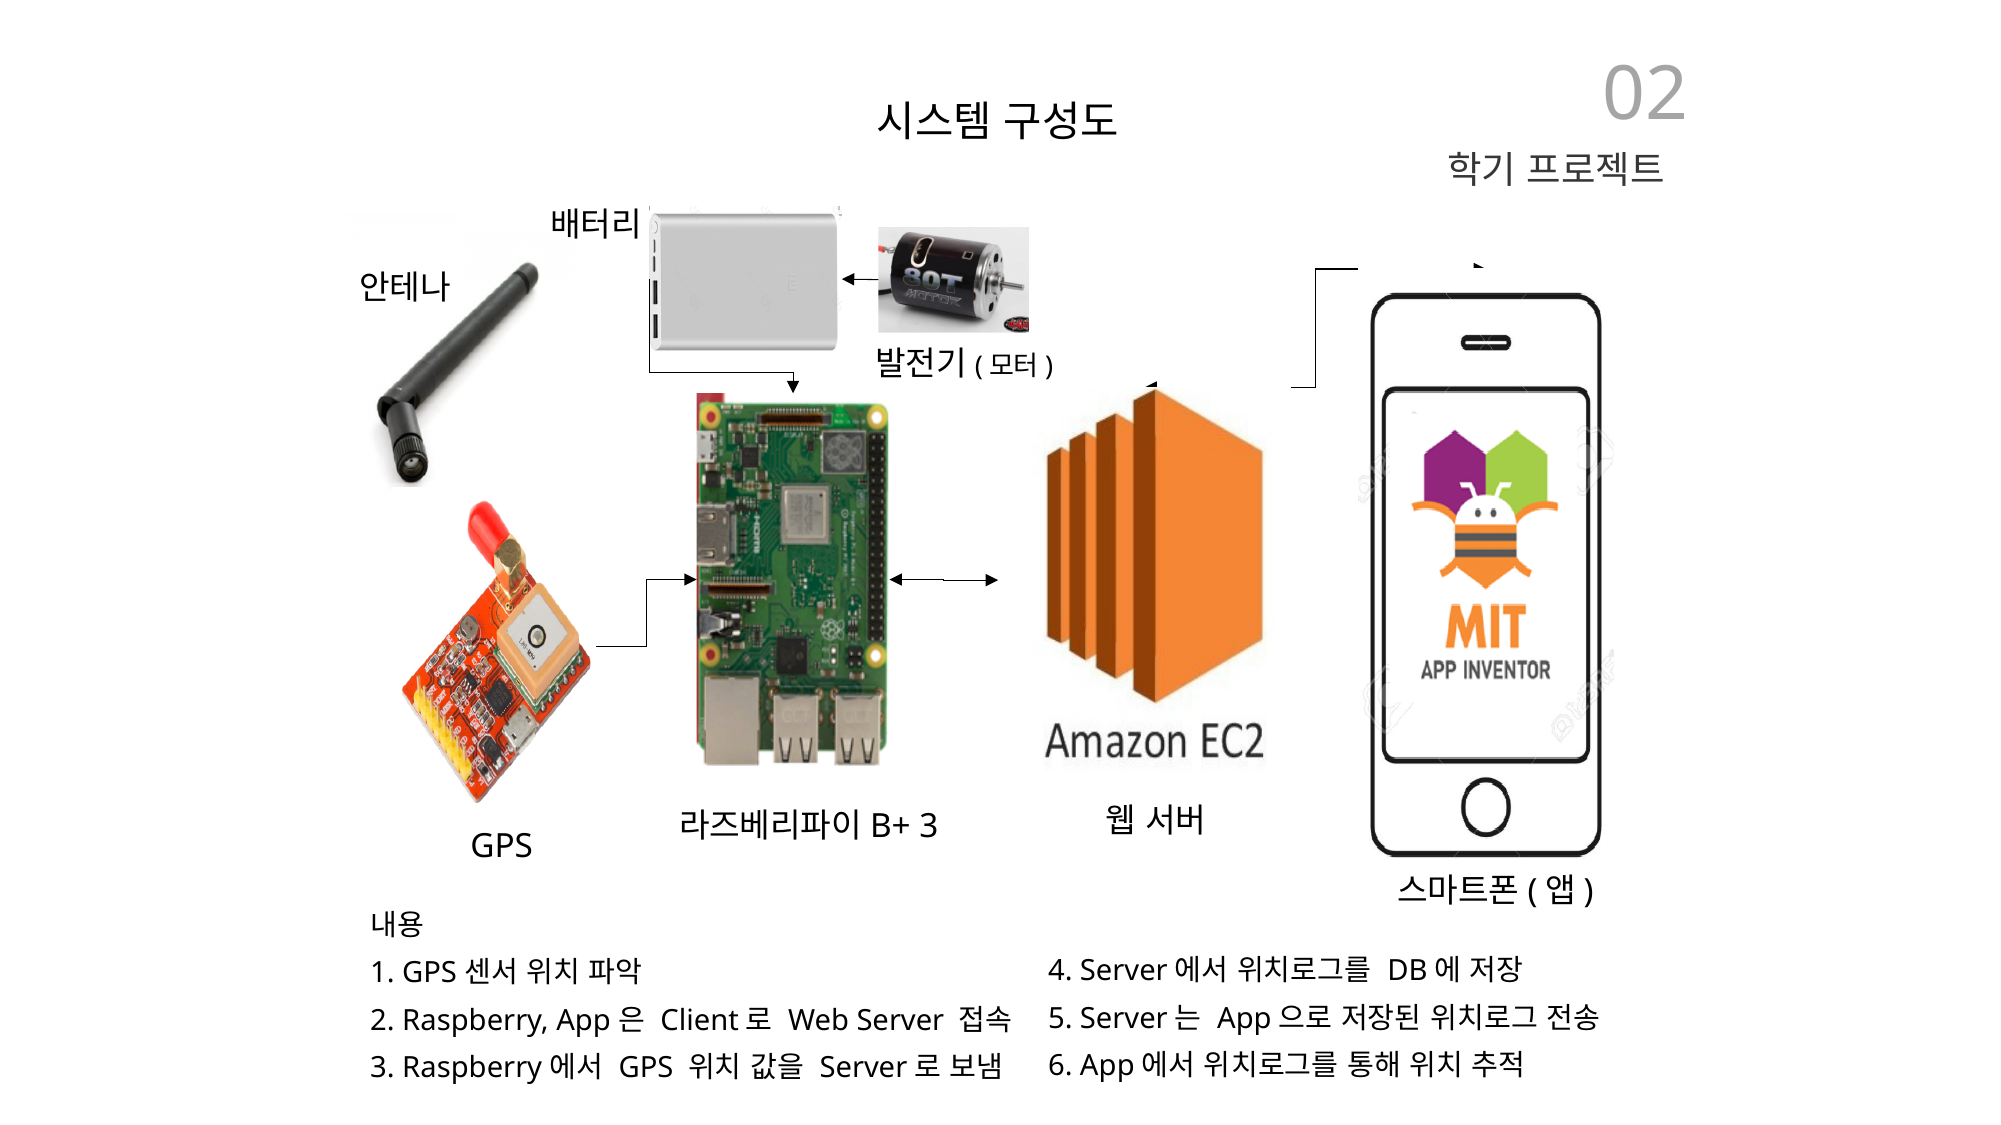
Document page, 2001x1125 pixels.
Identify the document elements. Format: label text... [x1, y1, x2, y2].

text_box 내용 1. GPS센서 위치 파악 2. Raspberry, App은 Client로 Web Server 접속 3. Raspberry에서 GPS 위치 값을 Server로 보냄 [355, 918, 1197, 1091]
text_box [339, 195, 1614, 918]
text_box 시스템 구성도 [788, 87, 1208, 153]
text_box 02 [1587, 36, 1703, 142]
text_box 4. Server에서 위치로그를 DB에 저장 5. Server는 App으로 저장된 위치로그 전송 6. App에서 위치로그를 통해 위치 추적 [1033, 896, 1875, 1089]
text_box 학기 프로젝트 [1432, 138, 1680, 199]
